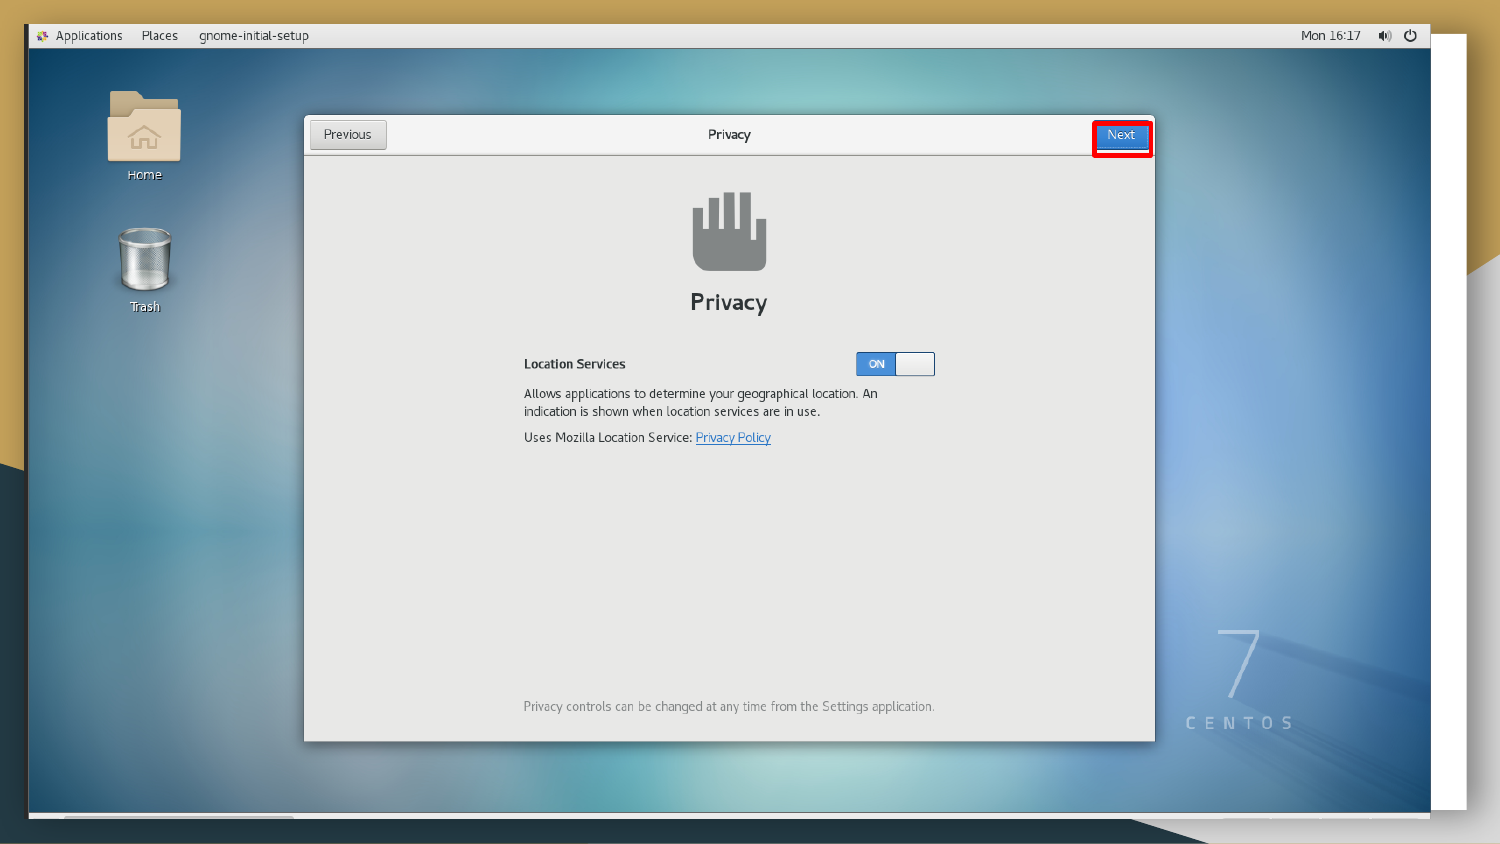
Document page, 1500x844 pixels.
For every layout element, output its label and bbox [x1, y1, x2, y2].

picture [24, 24, 1431, 819]
